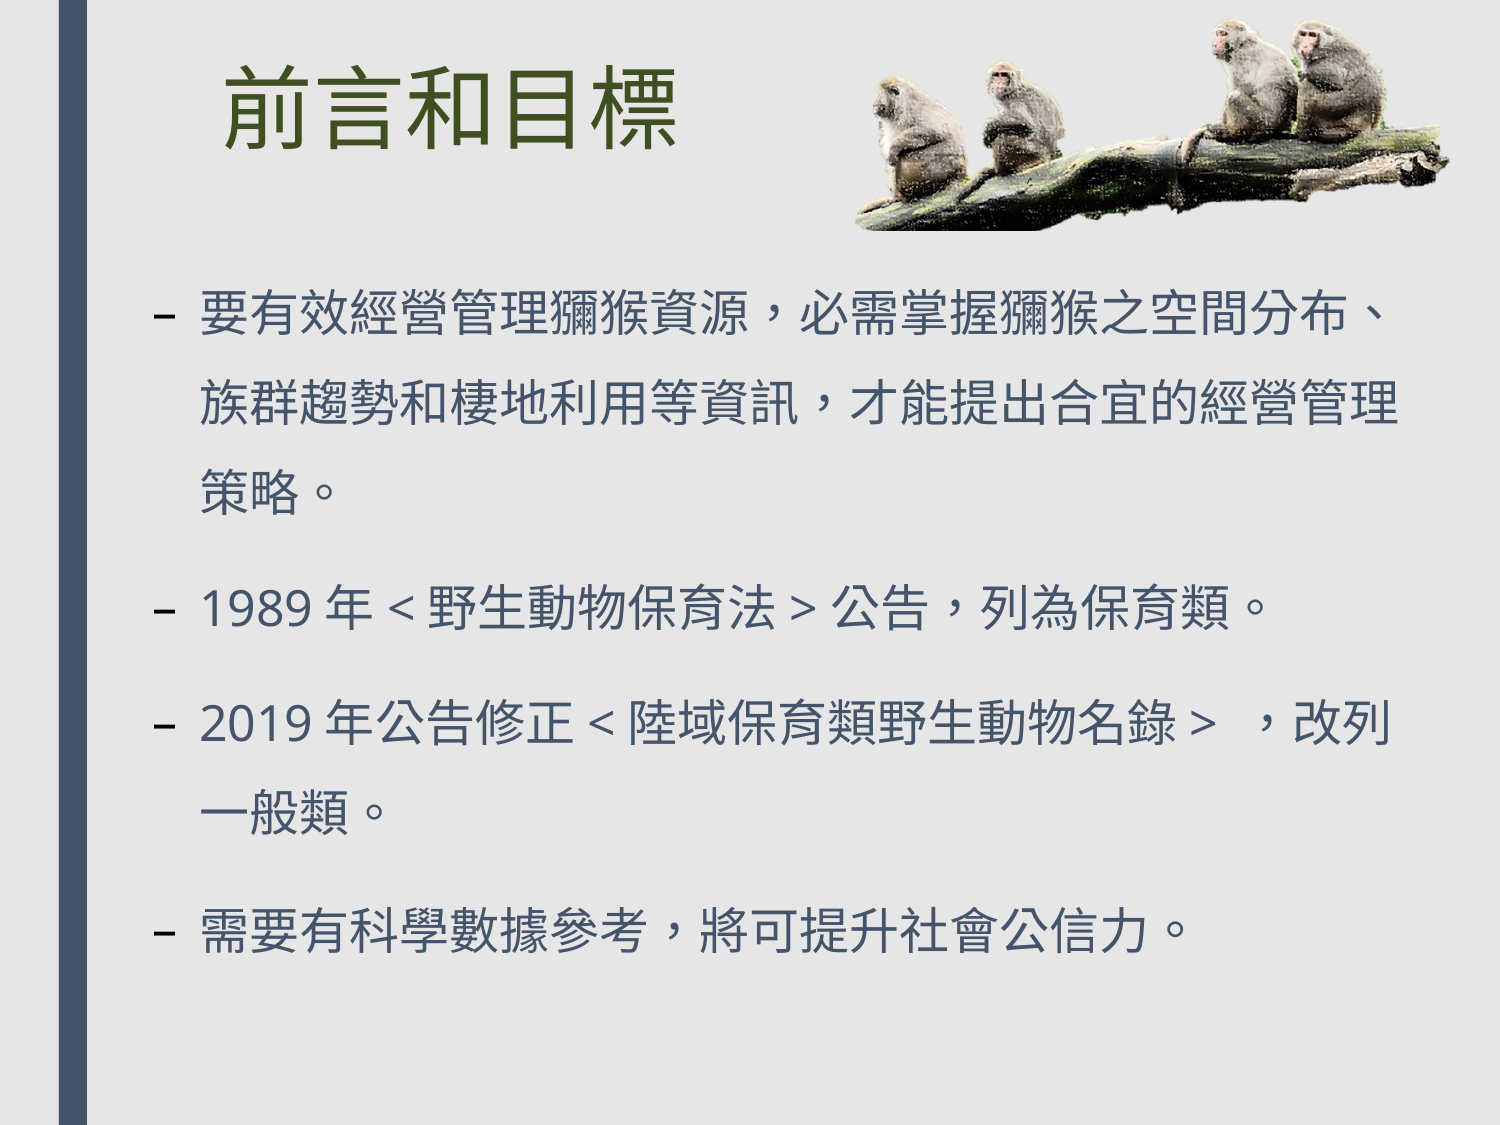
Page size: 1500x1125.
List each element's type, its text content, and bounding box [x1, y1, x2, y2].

picture [844, 8, 1458, 231]
list 要有效經營管理獼猴資源，必需掌握獼猴之空間分布、族群趨勢和棲地利用等資訊，才能提出合宜的經營管理策略。 1989年<野生動物保育法>公告，列為保育類。 2019年公告修正<陸域保育類野生動物名錄> ，改列一般類。 需要有科學數據參考，將可提升社會公信力。 [62, 243, 1446, 1037]
title 前言和目標 [206, 19, 844, 207]
